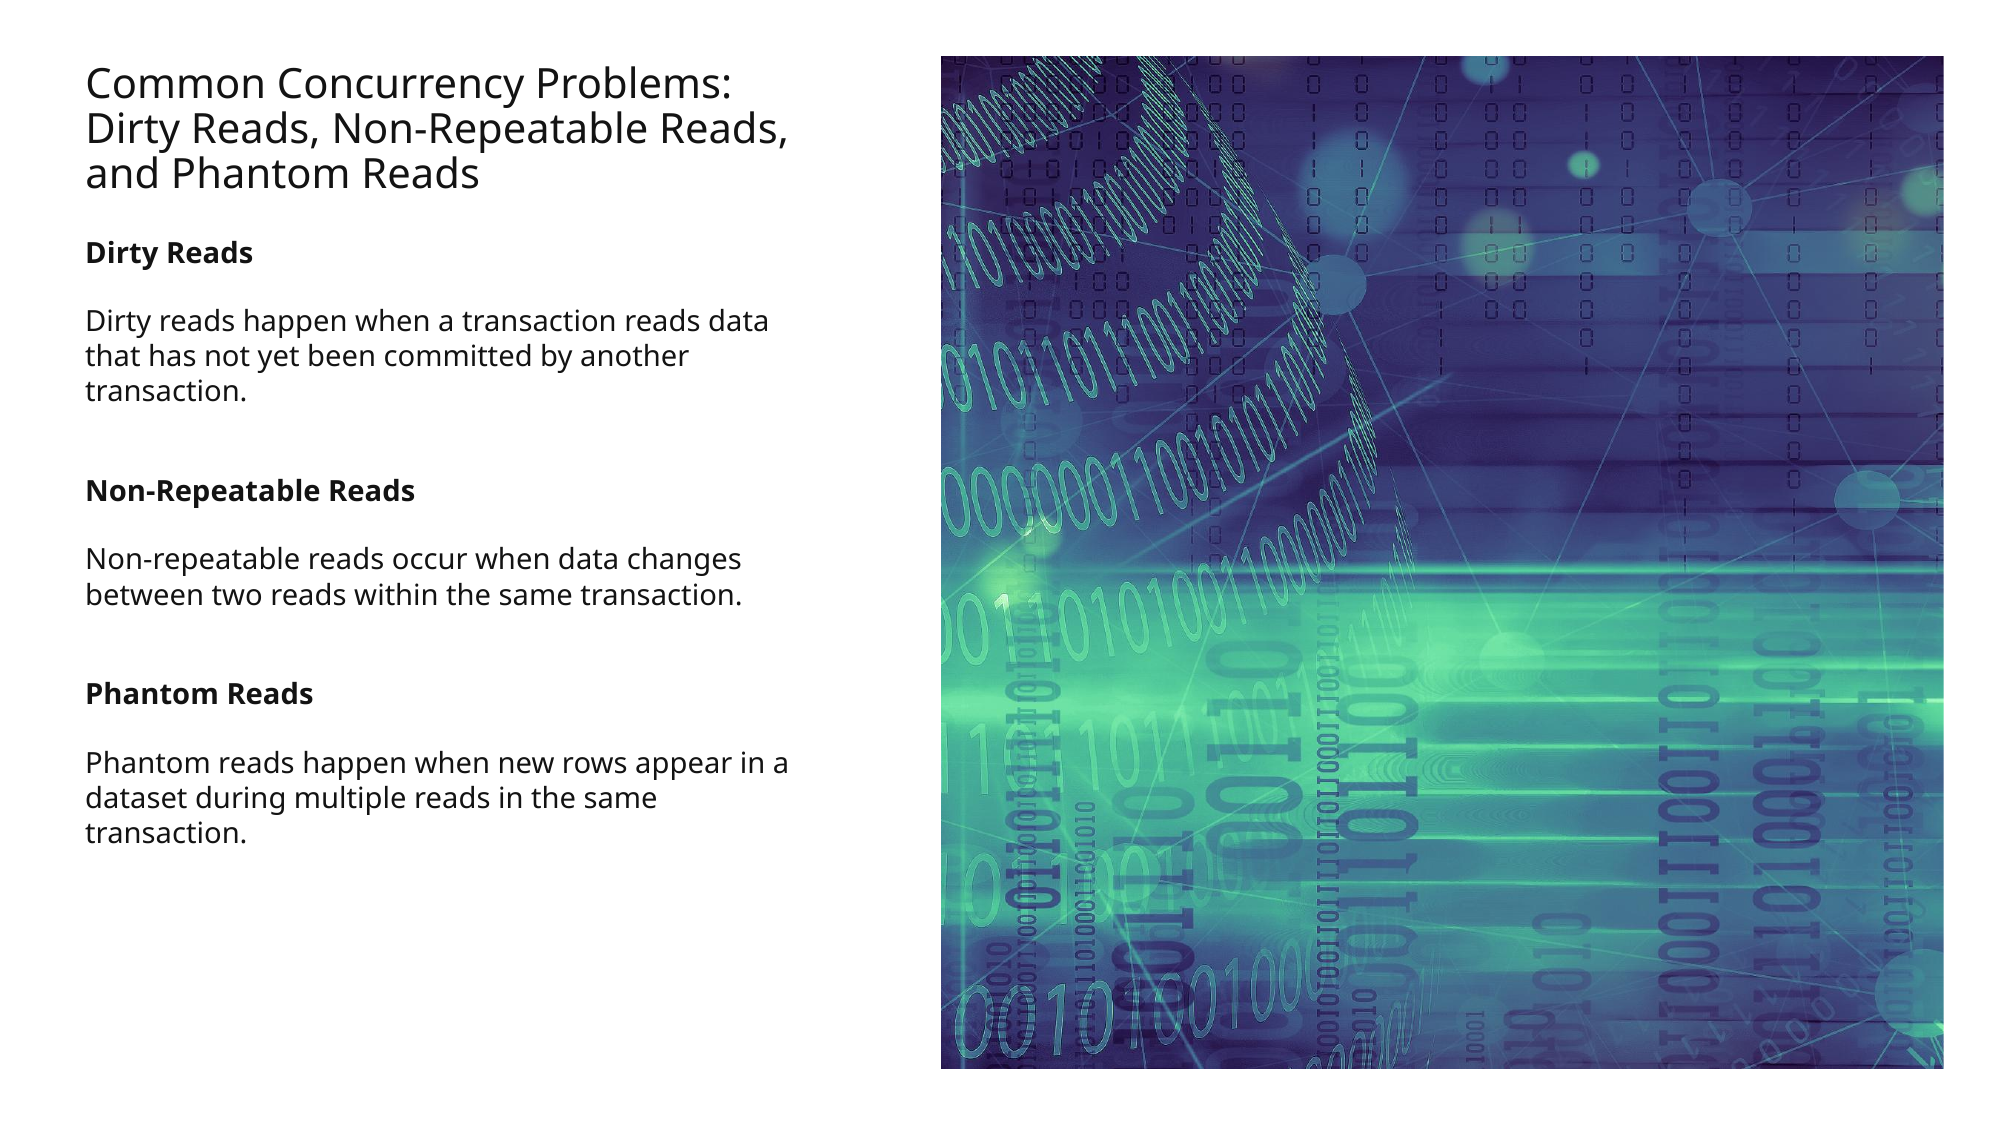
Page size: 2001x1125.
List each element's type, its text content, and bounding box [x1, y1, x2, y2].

picture [941, 56, 1944, 1069]
title Common Concurrency Problems: Dirty Reads, Non-Repeatable Reads, and Phantom Reads [70, 52, 821, 206]
text_box Dirty Reads Dirty reads happen when a transaction reads data that has not yet been committed by another transaction. Non-Repeatable Reads Non-repeatable reads occur when data changes between two reads within the same transaction. Phantom Reads Phantom reads happen when new rows appear in a dataset during multiple reads in the same transaction. [70, 226, 821, 1044]
